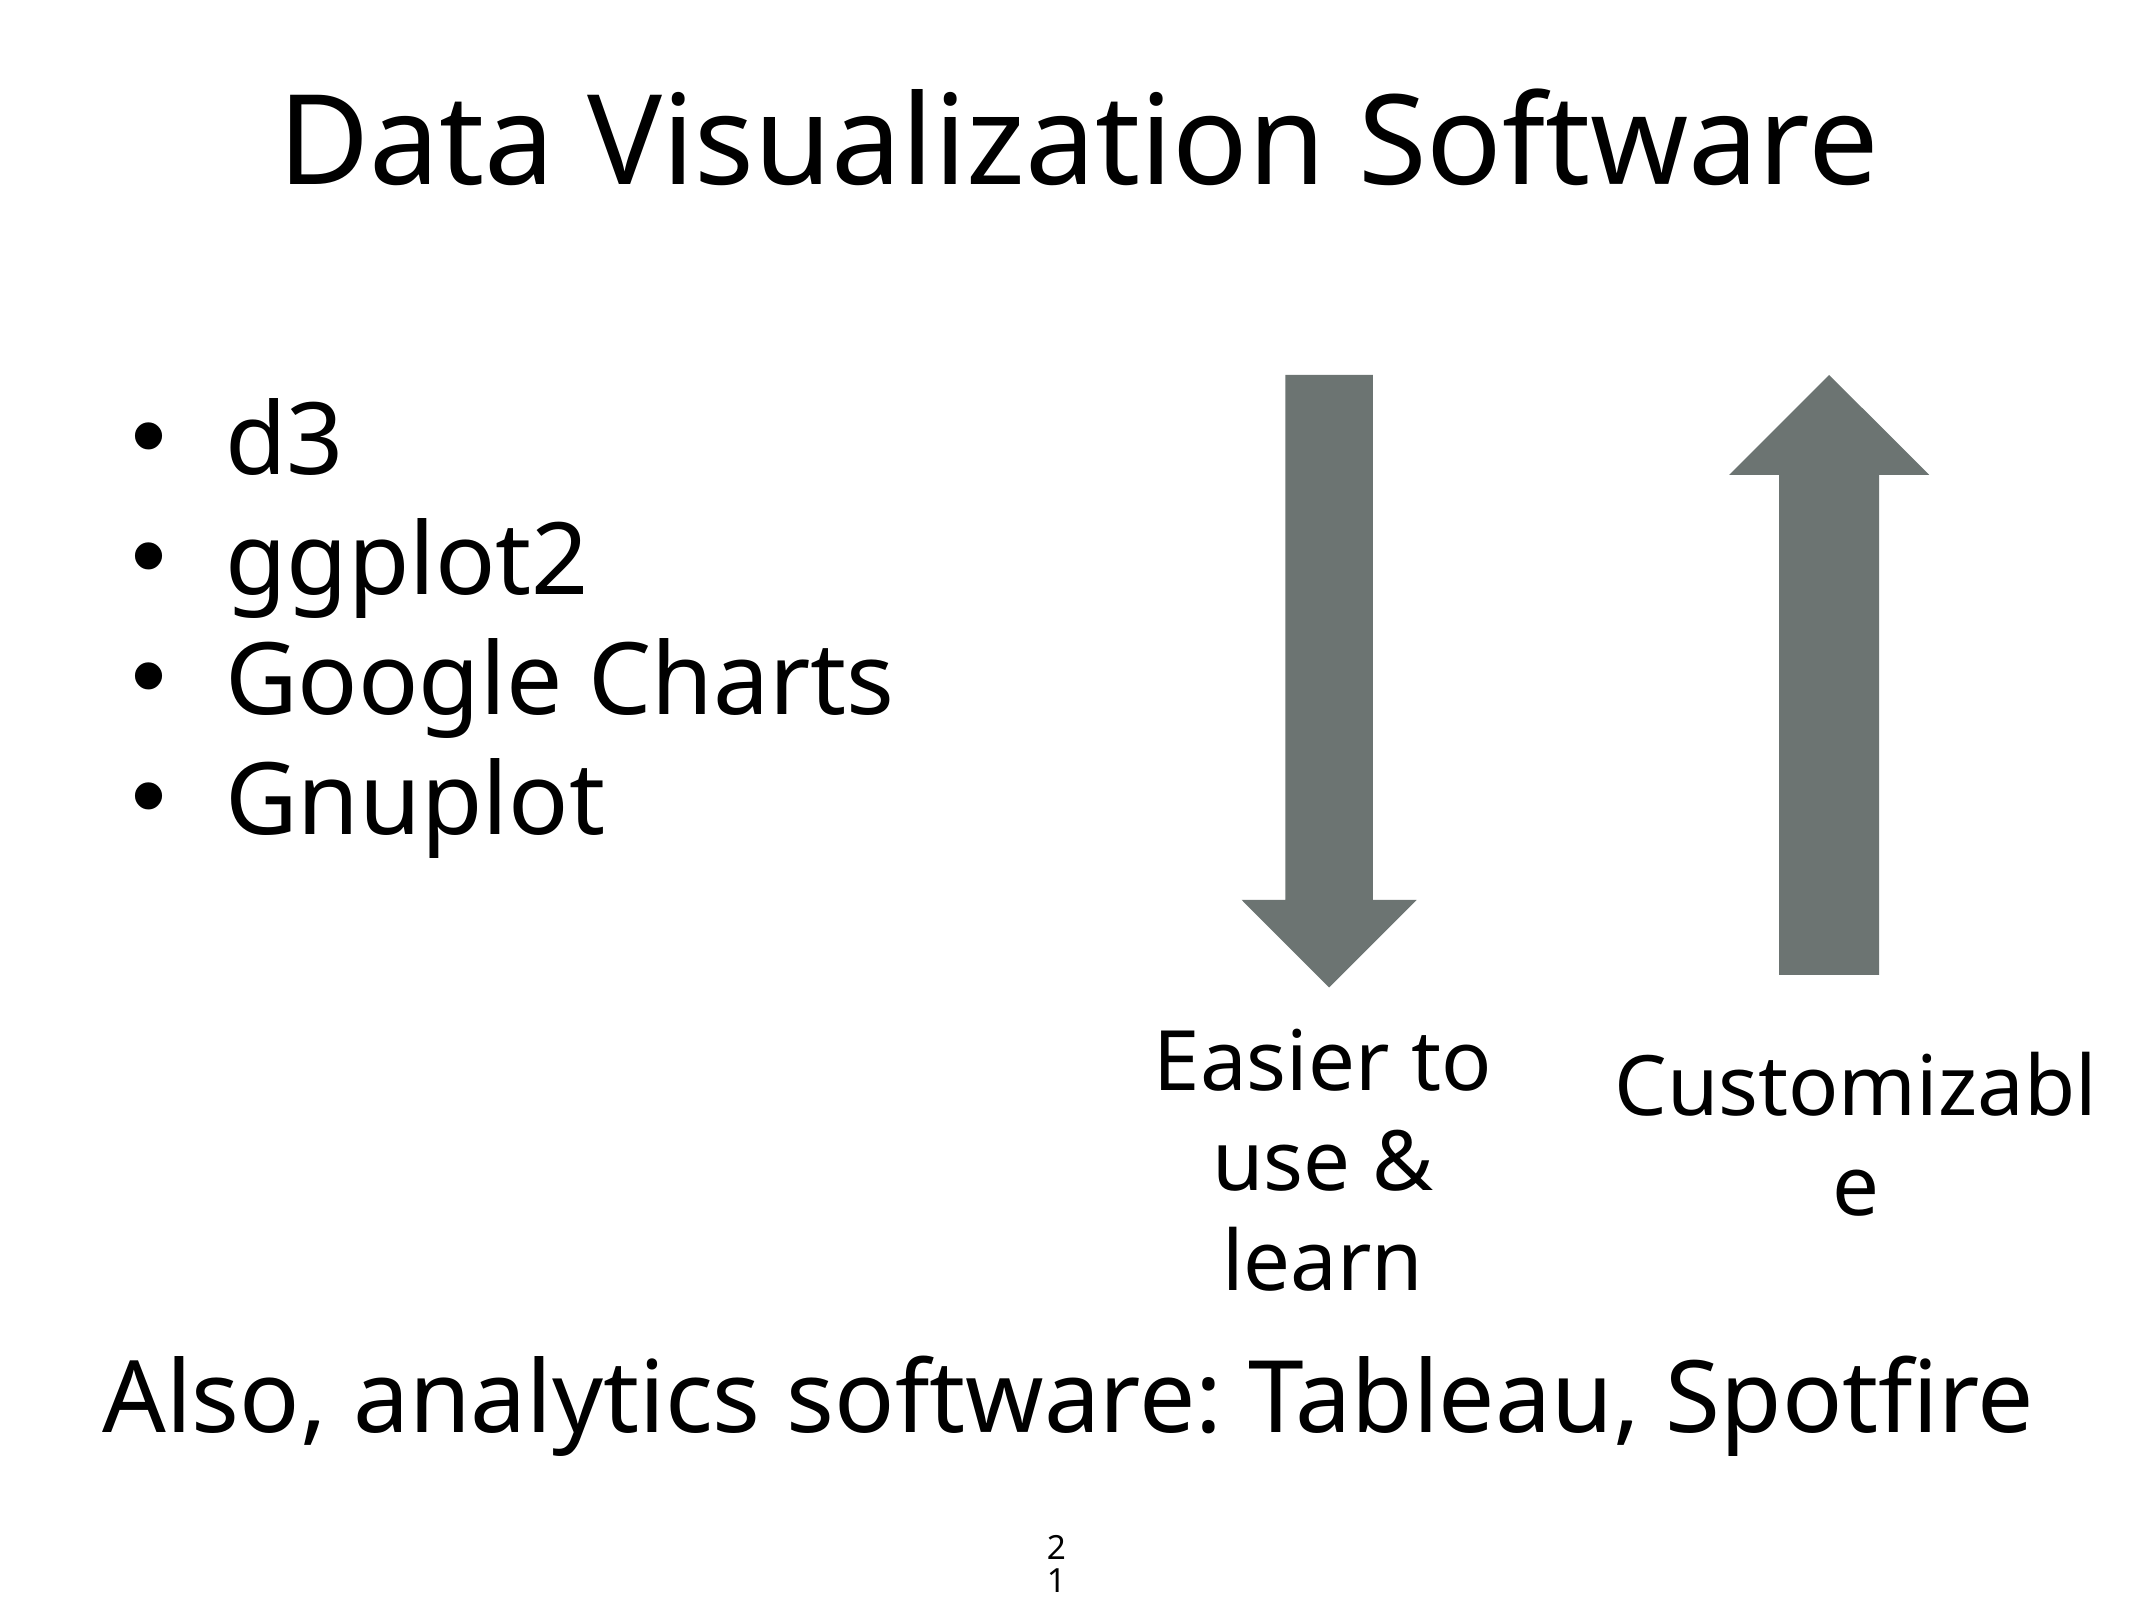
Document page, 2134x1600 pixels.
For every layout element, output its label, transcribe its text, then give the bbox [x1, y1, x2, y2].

title Data Visualization Software [0, 49, 2134, 219]
text_box Easier to use & learn [1104, 999, 1542, 1315]
text_box [1241, 374, 1417, 988]
text_box Also, analytics software: Tableau, Spotfire [87, 1325, 2052, 1460]
text_box [1729, 374, 1930, 975]
text_box d3 ggplot2 Google Charts Gnuplot [116, 287, 1942, 862]
slide_number 21 [1038, 1517, 1094, 1576]
text_box Customizable [1579, 1024, 2134, 1240]
